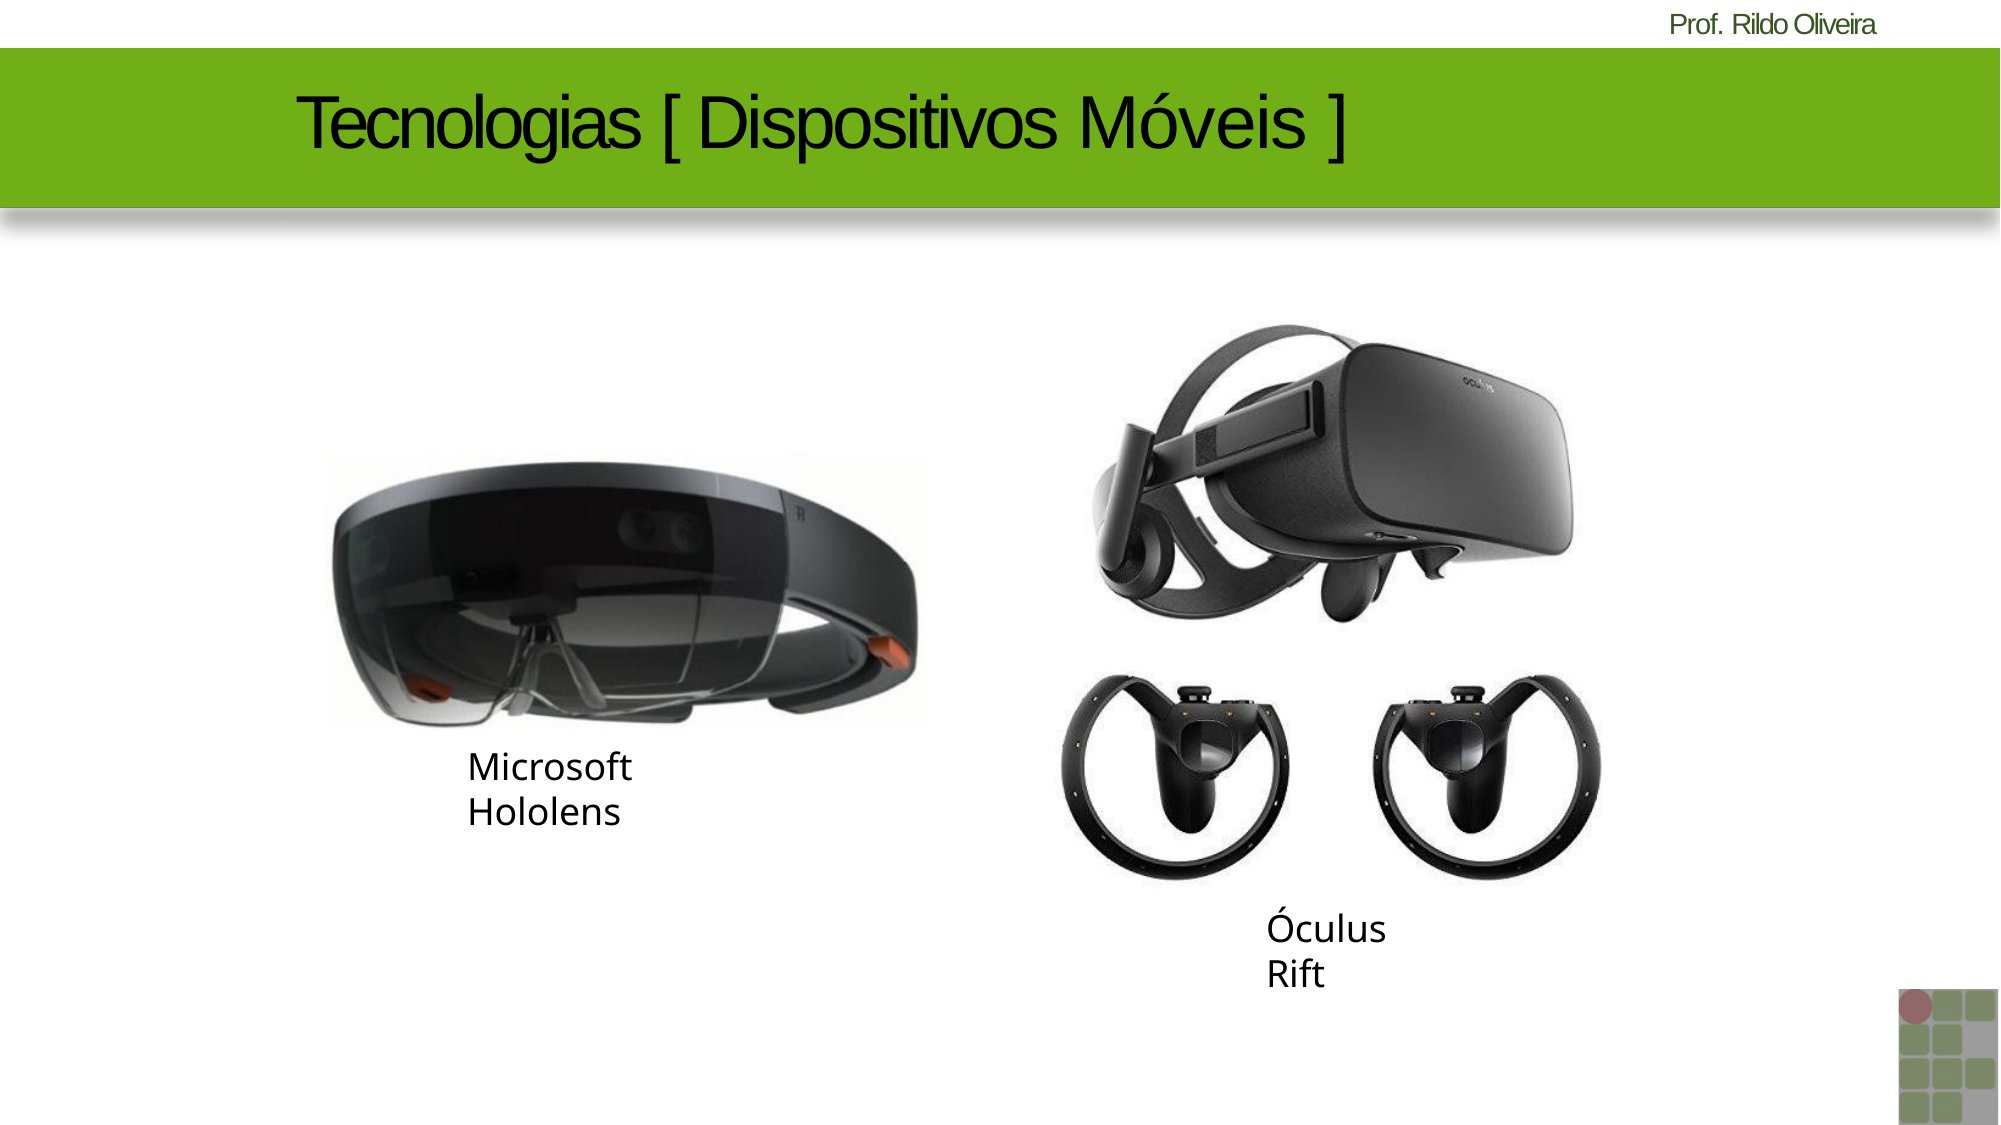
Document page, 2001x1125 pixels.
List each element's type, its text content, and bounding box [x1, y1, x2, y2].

text_box [325, 453, 926, 730]
text_box Tecnologias [ Dispositivos Móveis ] [293, 71, 1525, 164]
text_box Óculus Rift [1264, 903, 1452, 996]
text_box [1026, 320, 1608, 892]
text_box Microsoft Hololens [465, 740, 778, 833]
picture [0, 48, 2000, 386]
text_box [1898, 989, 1999, 1125]
